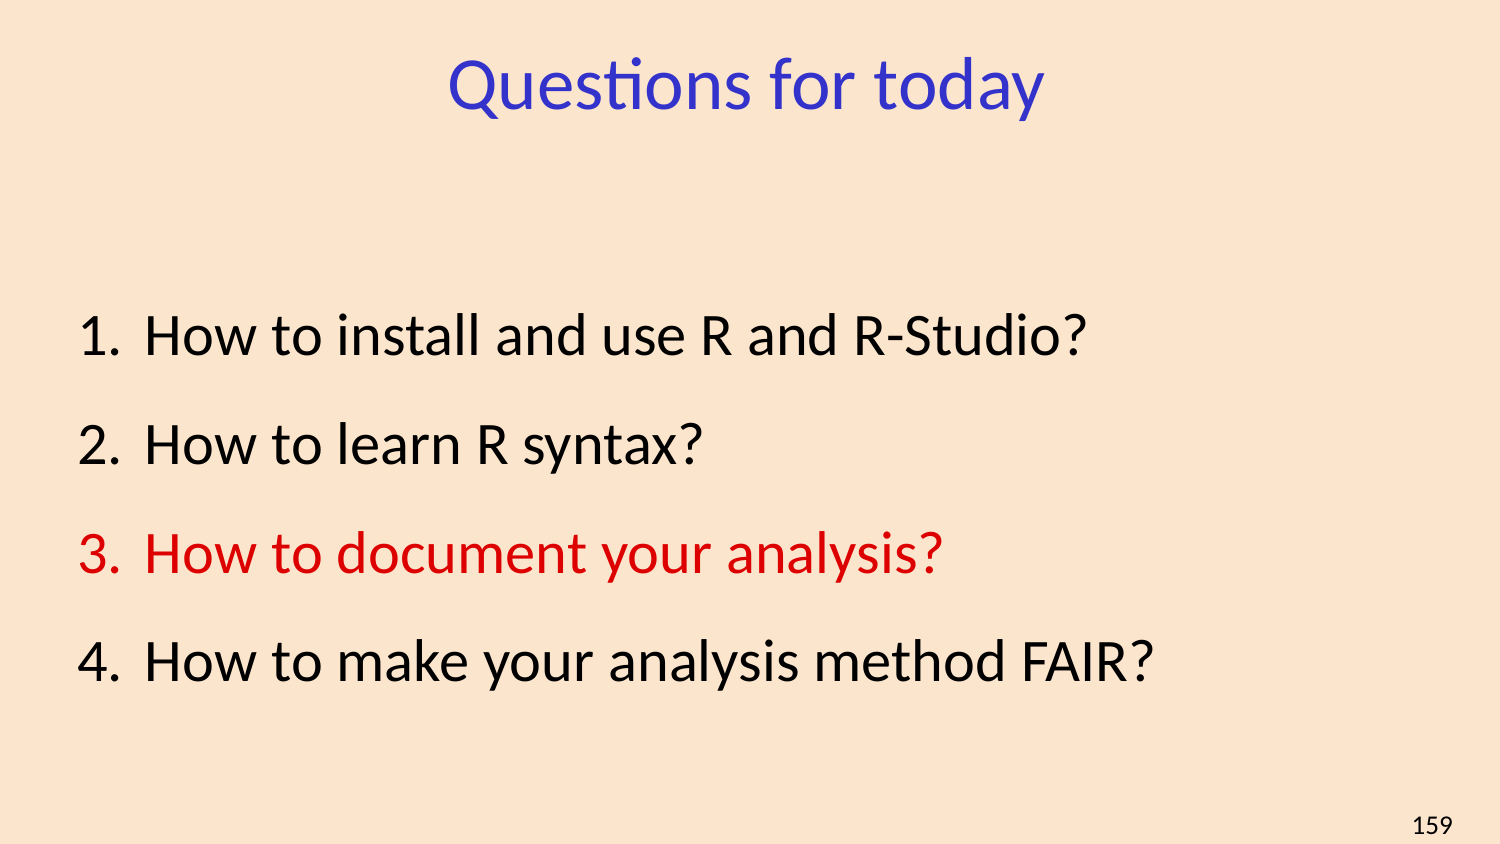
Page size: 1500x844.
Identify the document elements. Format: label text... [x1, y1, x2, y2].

title Questions for today [112, 0, 1388, 160]
list How to install and use R and R-Studio? How to learn R syntax? How to document your analysis? How to make your analysis method FAIR? [64, 253, 1402, 750]
slide_number ‹#› [1372, 802, 1492, 827]
